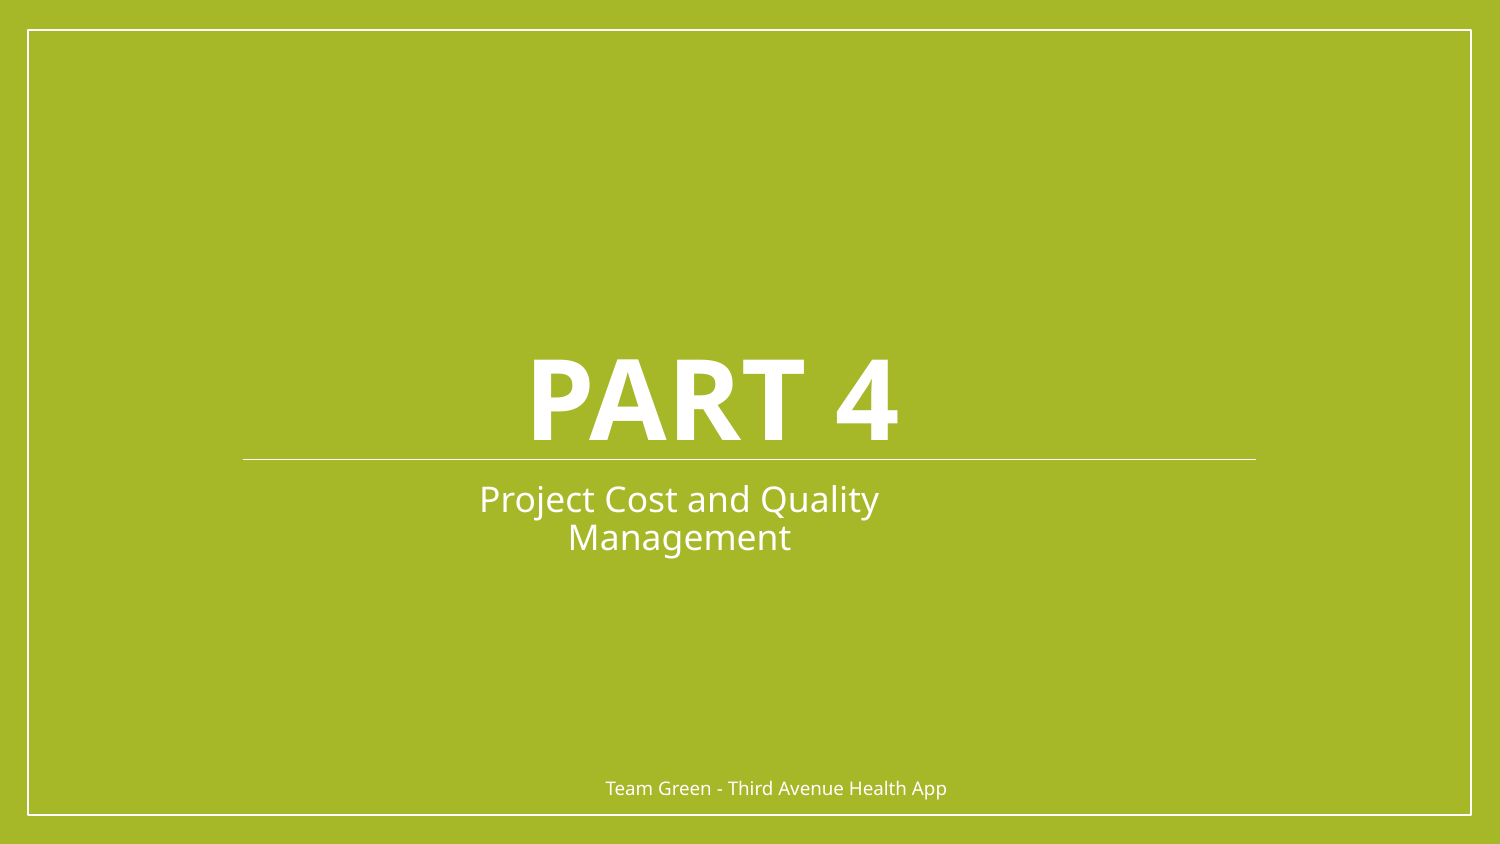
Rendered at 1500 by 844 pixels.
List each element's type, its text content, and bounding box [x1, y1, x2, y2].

subtitle Project Cost and Quality Management [429, 476, 930, 647]
footer Team Green - Third Avenue Health App [485, 765, 1067, 811]
title PART 4 [136, 108, 1363, 469]
